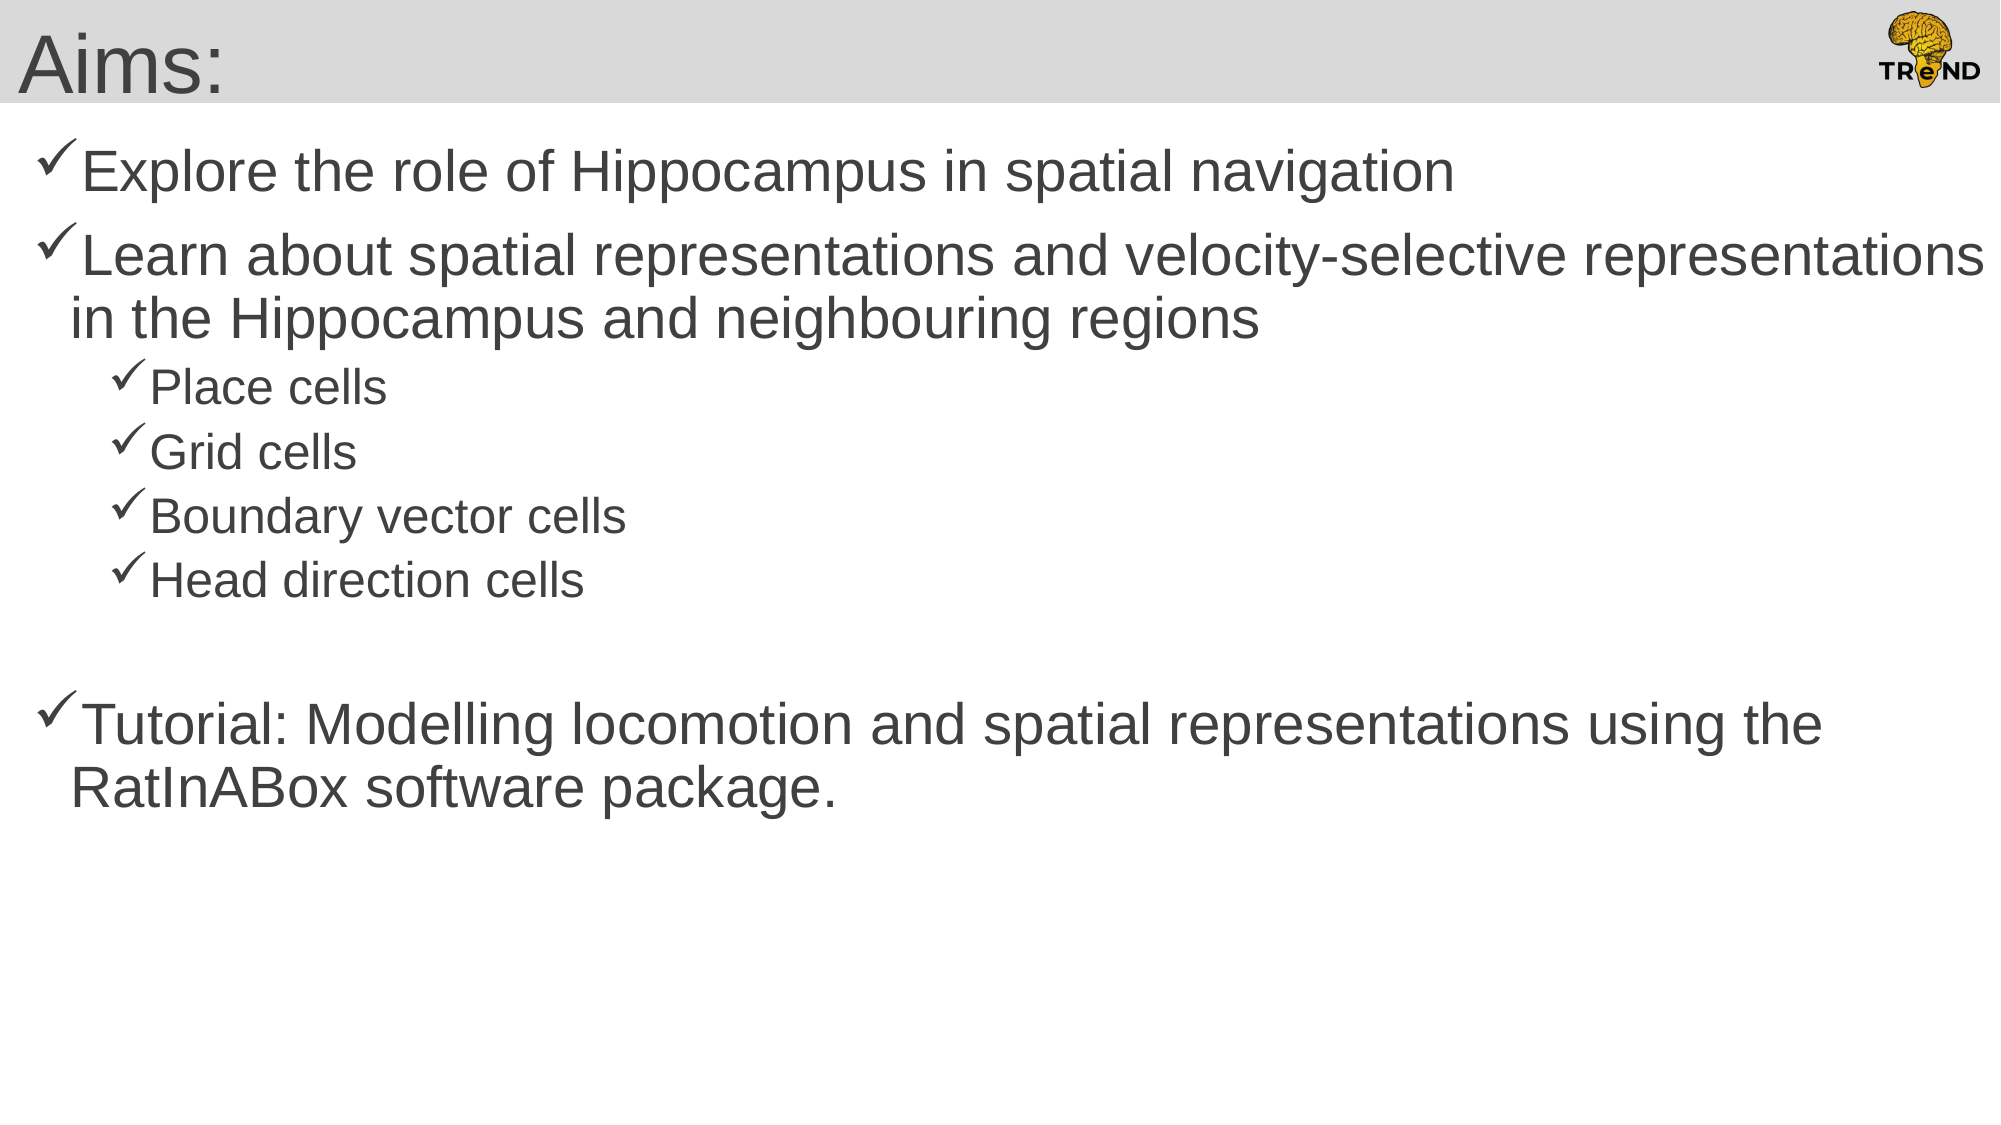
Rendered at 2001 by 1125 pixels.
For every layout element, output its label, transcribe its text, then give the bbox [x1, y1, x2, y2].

list Explore the role of Hippocampus in spatial navigation Learn about spatial representations and velocity-selective representations in the Hippocampus and neighbouring regions Place cells Grid cells Boundary vector cells Head direction cells Tutorial: Modelling locomotion and spatial representations using the RatInABox software package. [17, 133, 2000, 962]
title Aims: [3, 0, 2000, 137]
